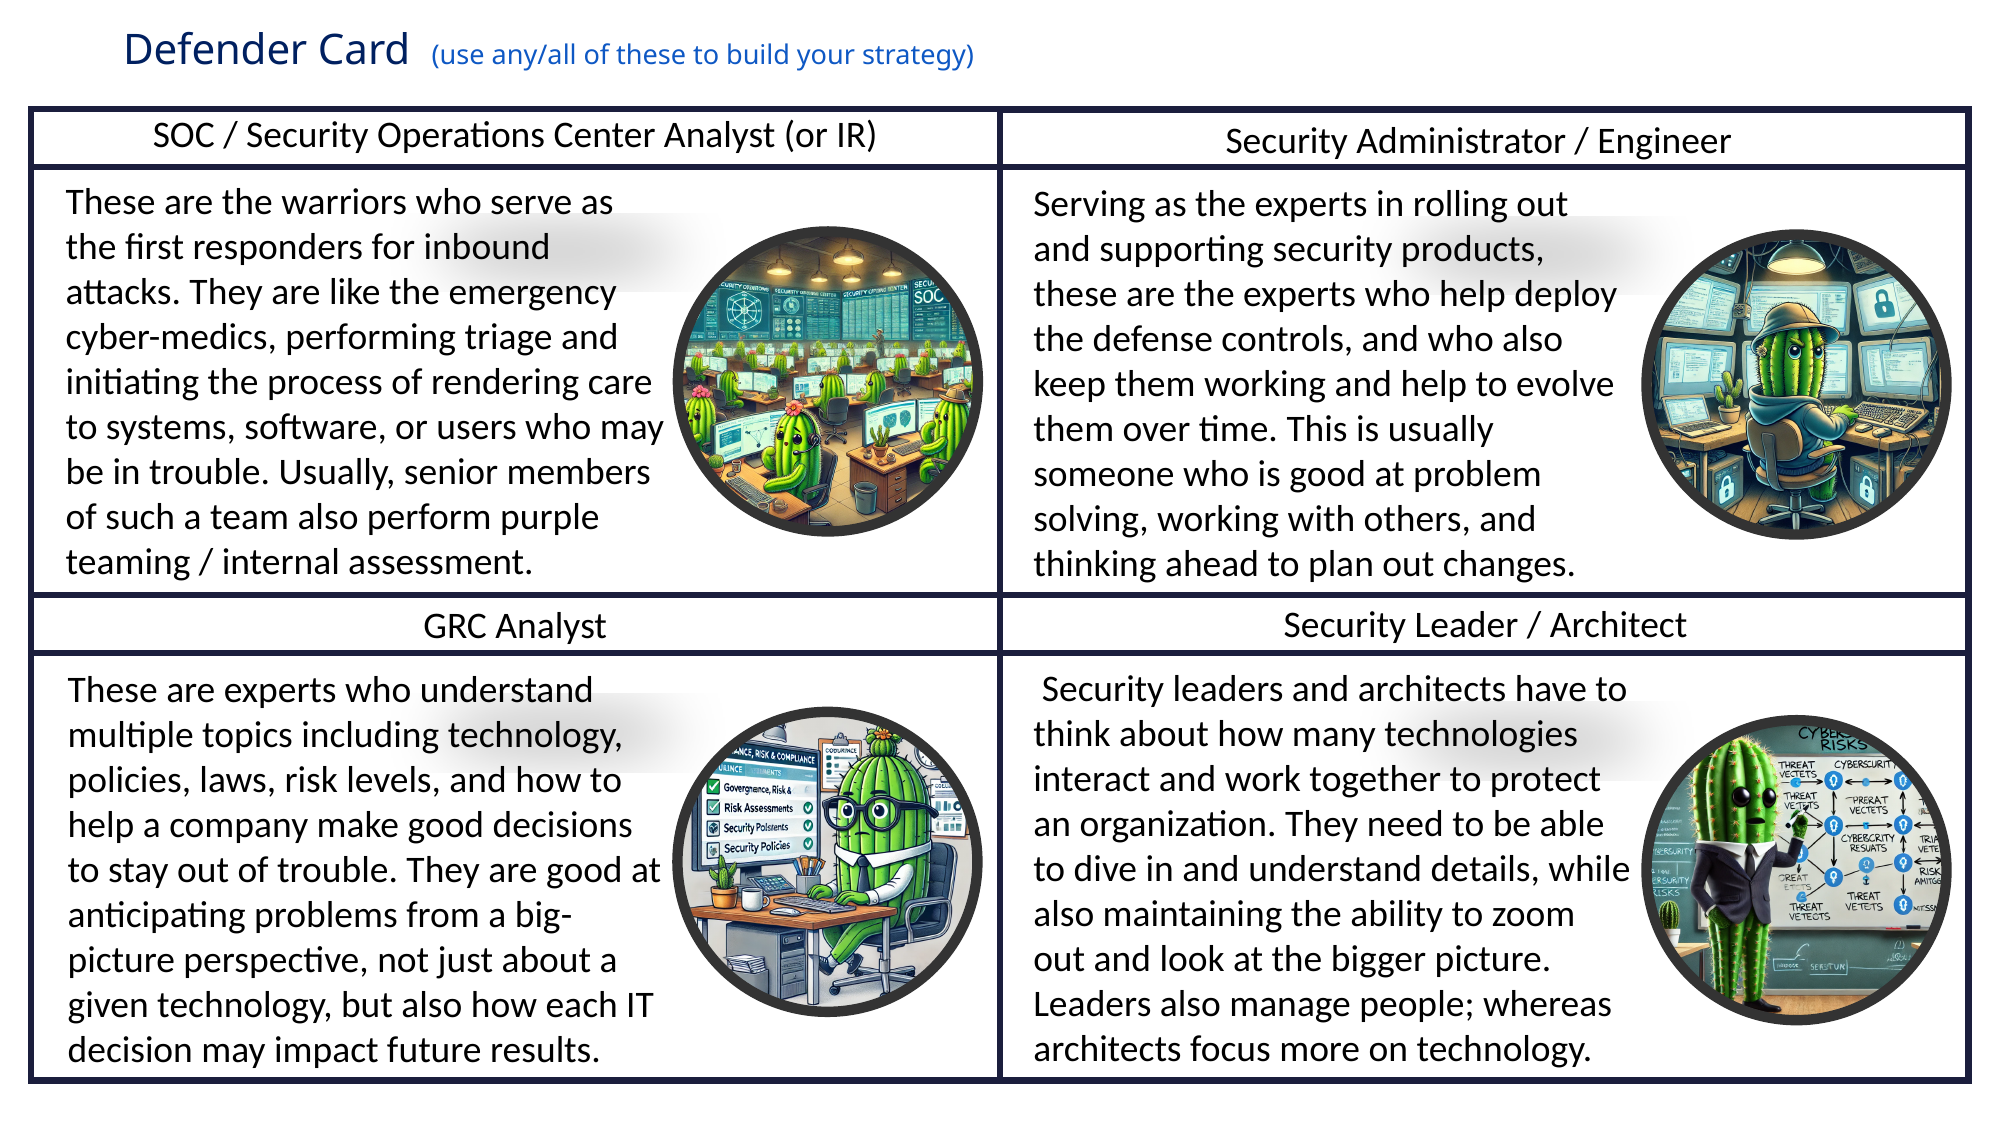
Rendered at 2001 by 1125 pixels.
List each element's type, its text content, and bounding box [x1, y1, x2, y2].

text_box [30, 108, 998, 166]
text_box Serving as the experts in rolling out and supporting security products, these are the experts who help deploy the defense controls, and who also keep them working and help to evolve them over time. This is usually someone who is good at problem solving, working with others, and thinking ahead to plan out changes. [1018, 171, 1650, 592]
text_box These are experts who understand multiple topics including technology, policies, laws, risk levels, and how to help a company make good decisions to stay out of trouble. They are good at anticipating problems from a big-picture perspective, not just about a given technology, but also how each IT decision may impact future results. [52, 657, 681, 1078]
picture [1646, 720, 1947, 1021]
text_box These are the warriors who serve as the first responders for inbound attacks. They are like the emergency cyber-medics, performing triage and initiating the process of rendering care to systems, software, or users who may be in trouble. Usually, senior members of such a team also perform purple teaming / internal assessment. [50, 169, 681, 590]
text_box [30, 166, 1970, 596]
text_box Security Leader / Architect [1001, 592, 1970, 653]
text_box Security Administrator / Engineer [998, 108, 1968, 169]
text_box [30, 652, 1970, 1082]
text_box GRC Analyst [30, 593, 1000, 654]
text_box Security leaders and architects have to think about how many technologies interact and work together to protect an organization. They need to be able to dive in and understand details, while also maintaining the ability to zoom out and look at the bigger picture. Leaders also manage people; whereas architects focus more on technology. [1018, 656, 1650, 1077]
picture [1646, 234, 1947, 535]
text_box SOC / Security Operations Center Analyst (or IR) [31, 102, 1000, 163]
title Defender Card (use any/all of these to build your strategy) [108, 20, 1834, 82]
picture [677, 231, 978, 532]
picture [677, 711, 978, 1012]
